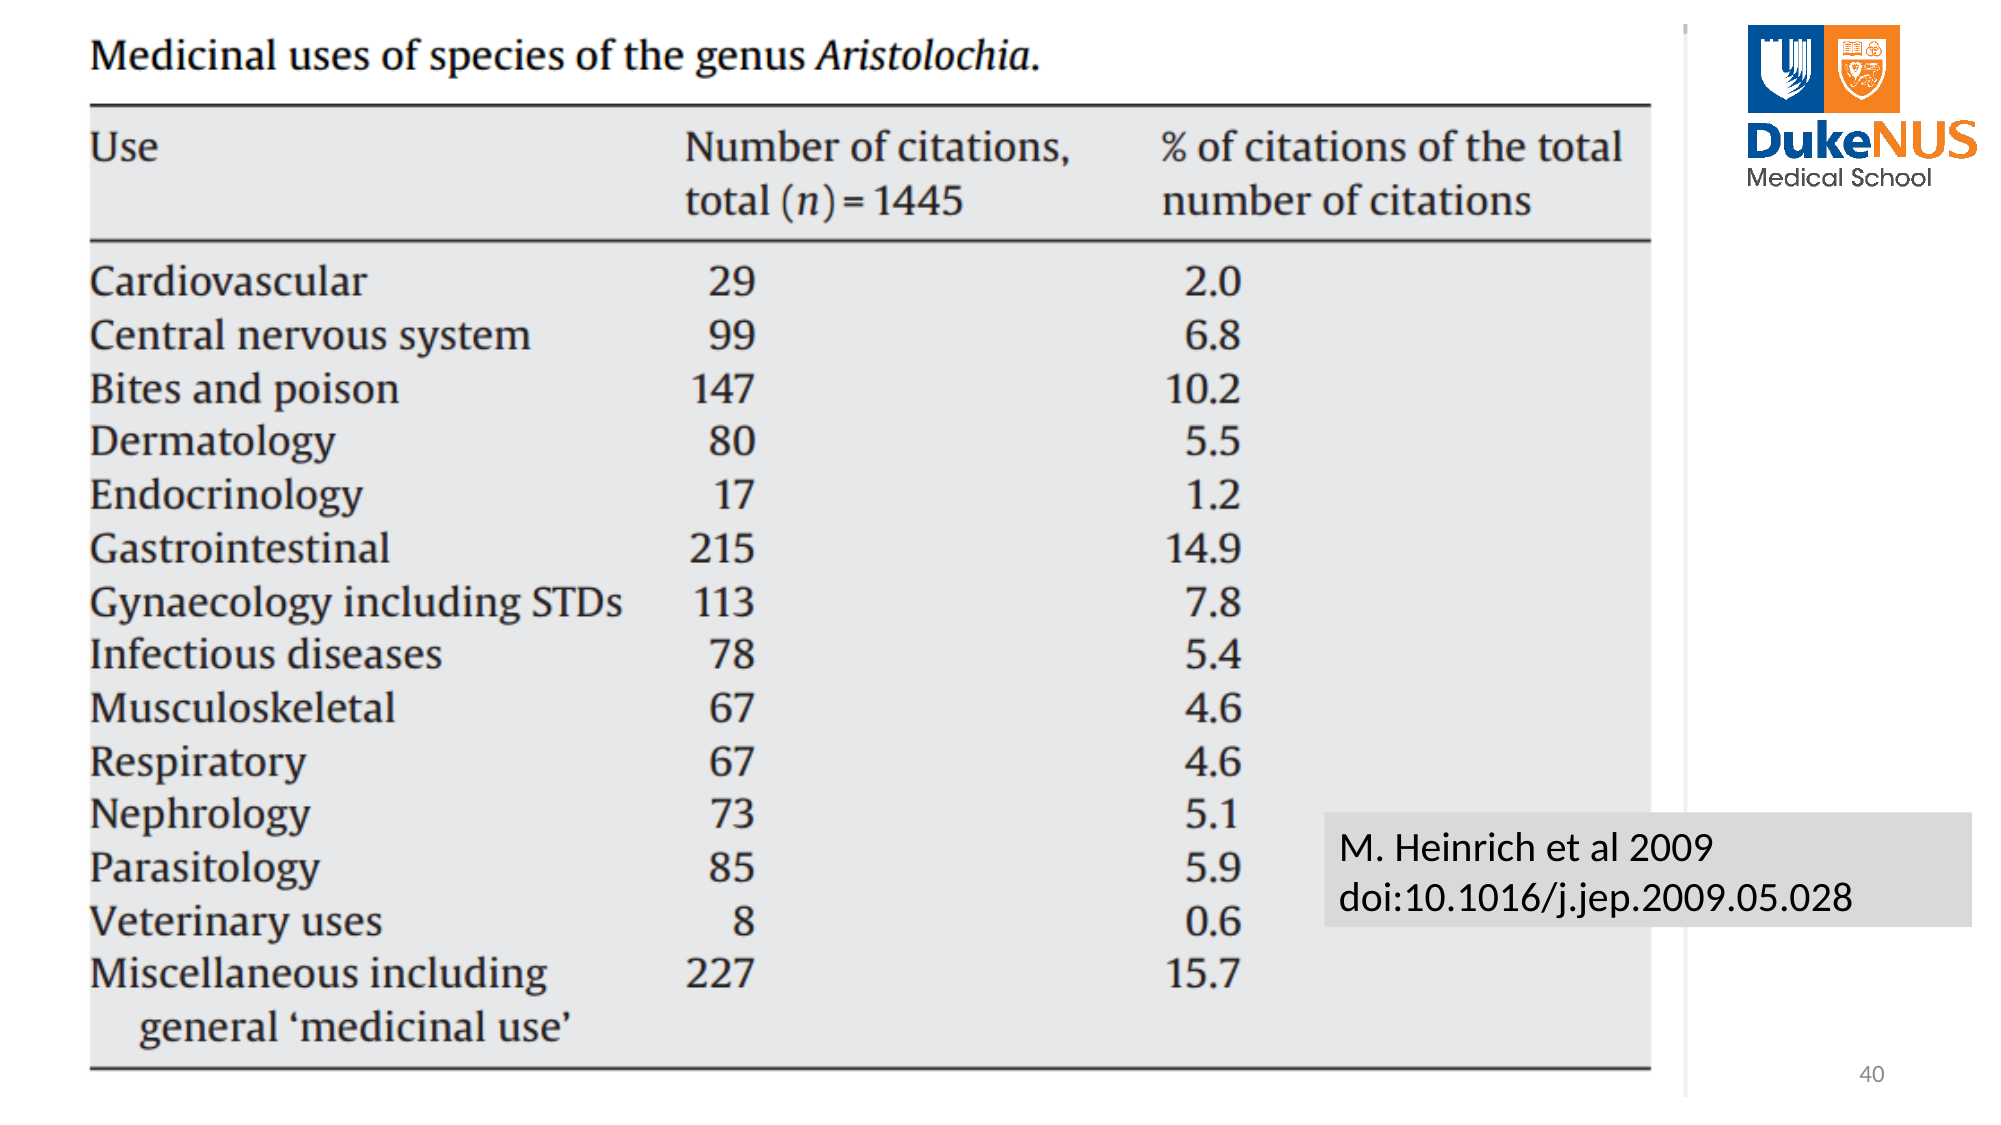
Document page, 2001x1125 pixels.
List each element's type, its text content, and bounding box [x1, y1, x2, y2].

slide_number 40 [1689, 1042, 1900, 1103]
text_box M. Heinrich et al 2009 doi:10.1016/j.jep.2009.05.028 [1691, 812, 1972, 928]
picture [1737, 12, 1978, 189]
picture [62, 24, 1688, 1097]
